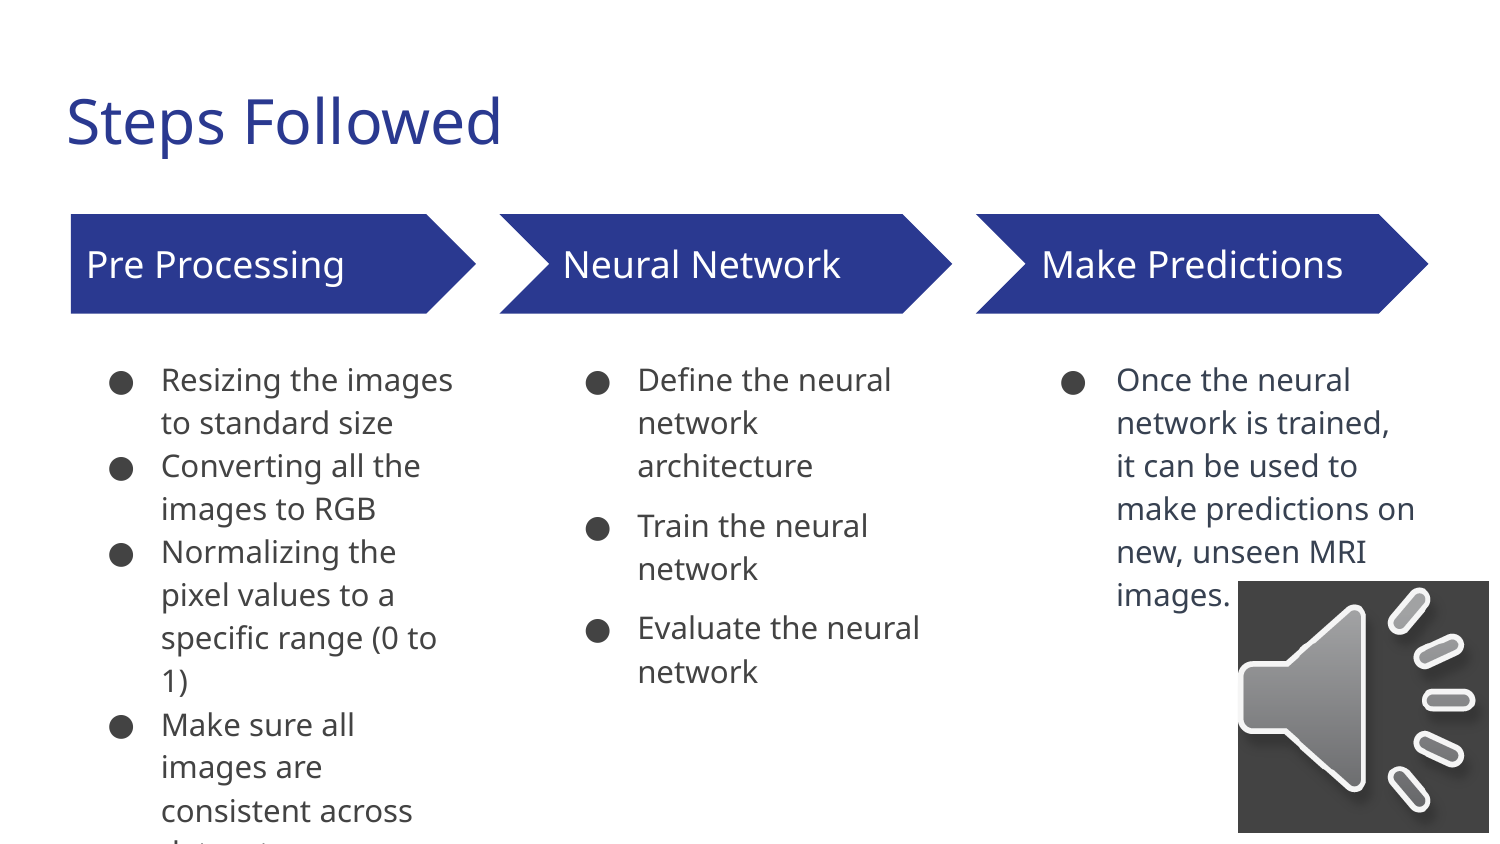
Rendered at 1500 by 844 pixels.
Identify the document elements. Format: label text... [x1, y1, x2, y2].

picture [1236, 580, 1490, 834]
text_box [70, 214, 476, 314]
list Neural Network [547, 238, 918, 290]
title Steps Followed [51, 67, 1449, 167]
list Once the neural network is trained, it can be used to make predictions on new, unseen MRI images. [1025, 339, 1432, 775]
text_box [975, 214, 1429, 314]
list Resizing the images to standard size Converting all the images to RGB Normalizing the pixel values to a specific range (0 to 1) Make sure all images are consistent across dataset [70, 339, 477, 775]
list Make Predictions [1025, 238, 1397, 290]
text_box [499, 214, 953, 314]
list Define the neural network architecture Train the neural network Evaluate the neural network [547, 339, 953, 775]
list Pre Processing [70, 238, 442, 290]
